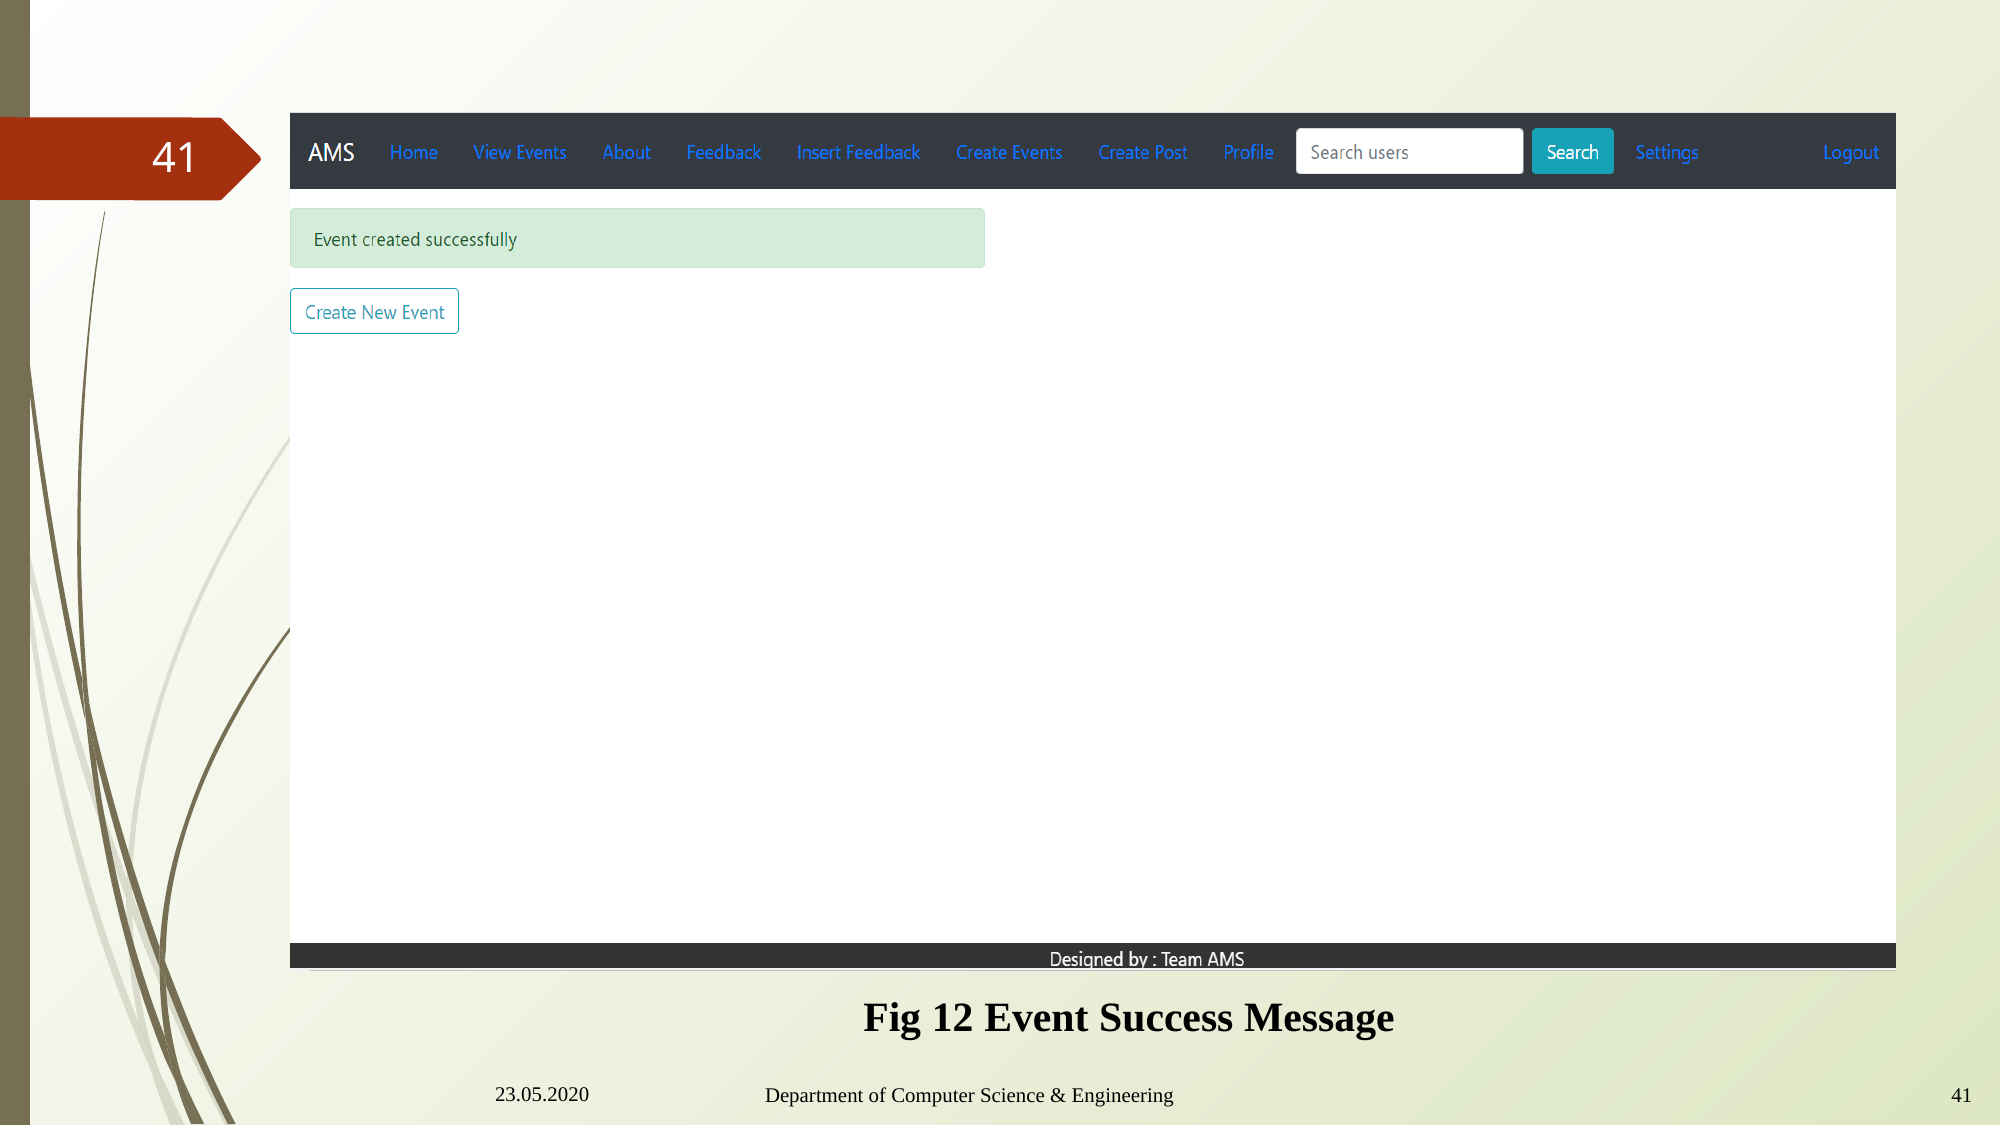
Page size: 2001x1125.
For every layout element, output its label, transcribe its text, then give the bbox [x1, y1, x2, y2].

text_box 23.05.2020 [424, 1062, 605, 1124]
text_box Fig 12 Event Success Message [464, 979, 1794, 1100]
picture [289, 112, 1896, 971]
slide_number 41 [87, 129, 216, 190]
text_box Department of Computer Science & Engineering 41 [750, 1063, 2000, 1124]
